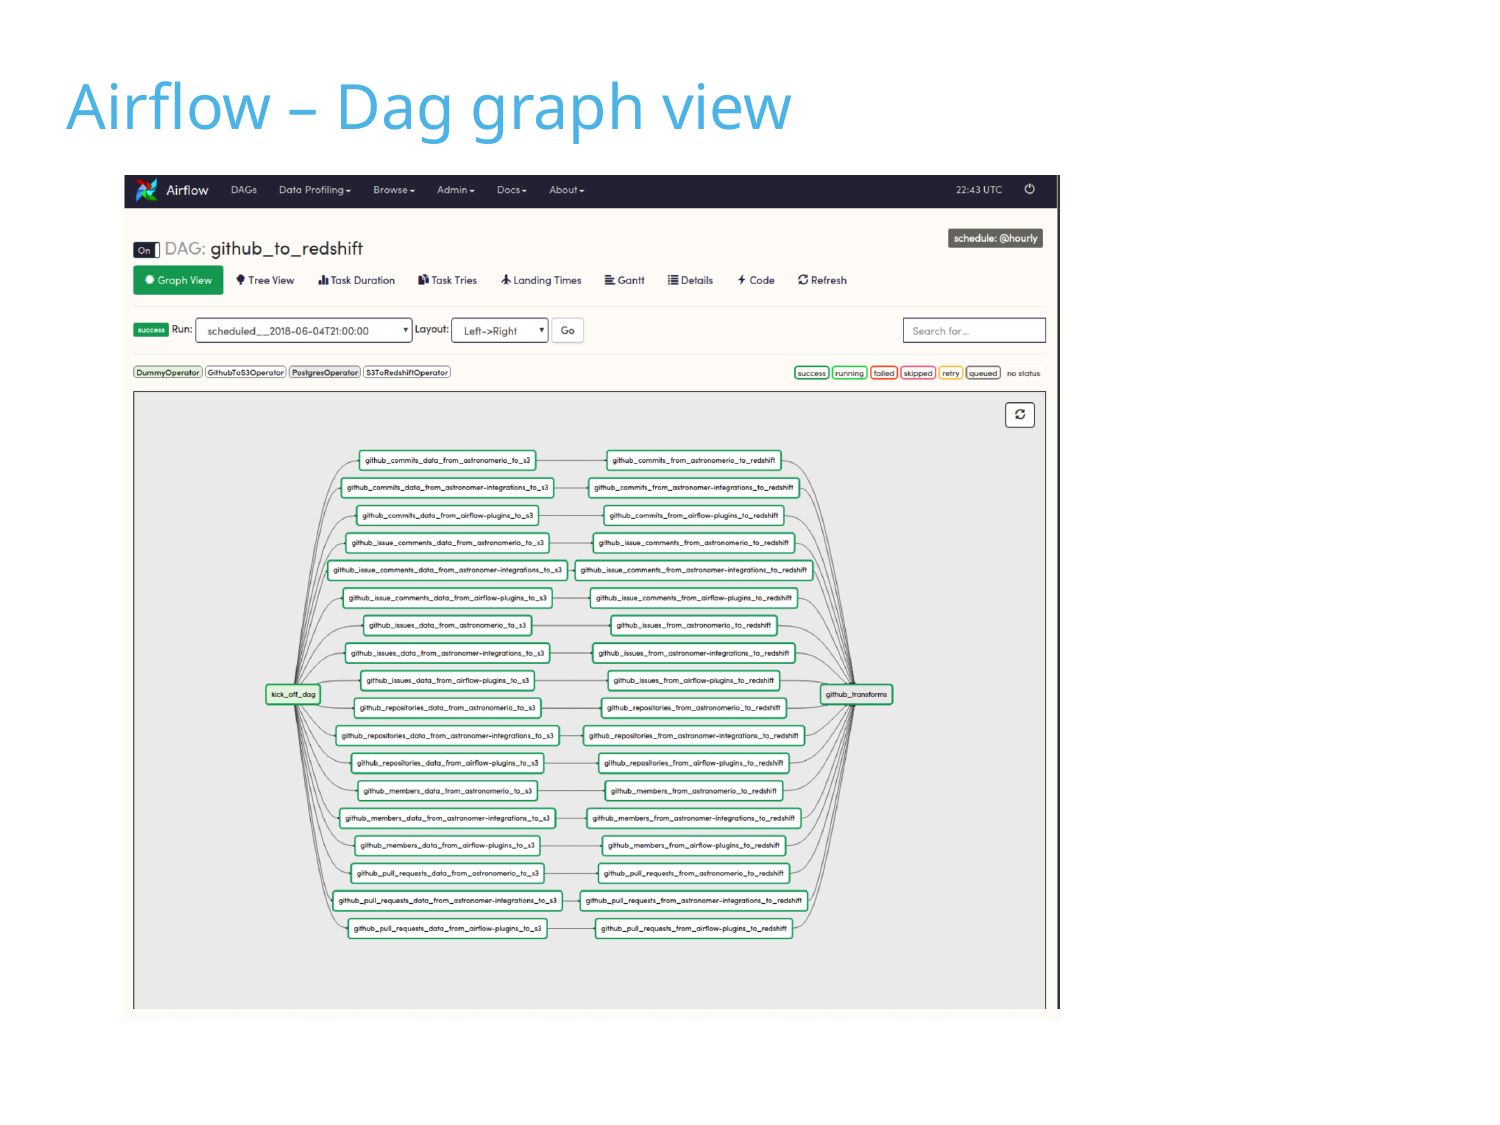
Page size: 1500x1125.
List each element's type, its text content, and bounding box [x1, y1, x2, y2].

text_box Airflow – Dag graph view [51, 63, 1475, 152]
picture [120, 174, 1063, 1020]
